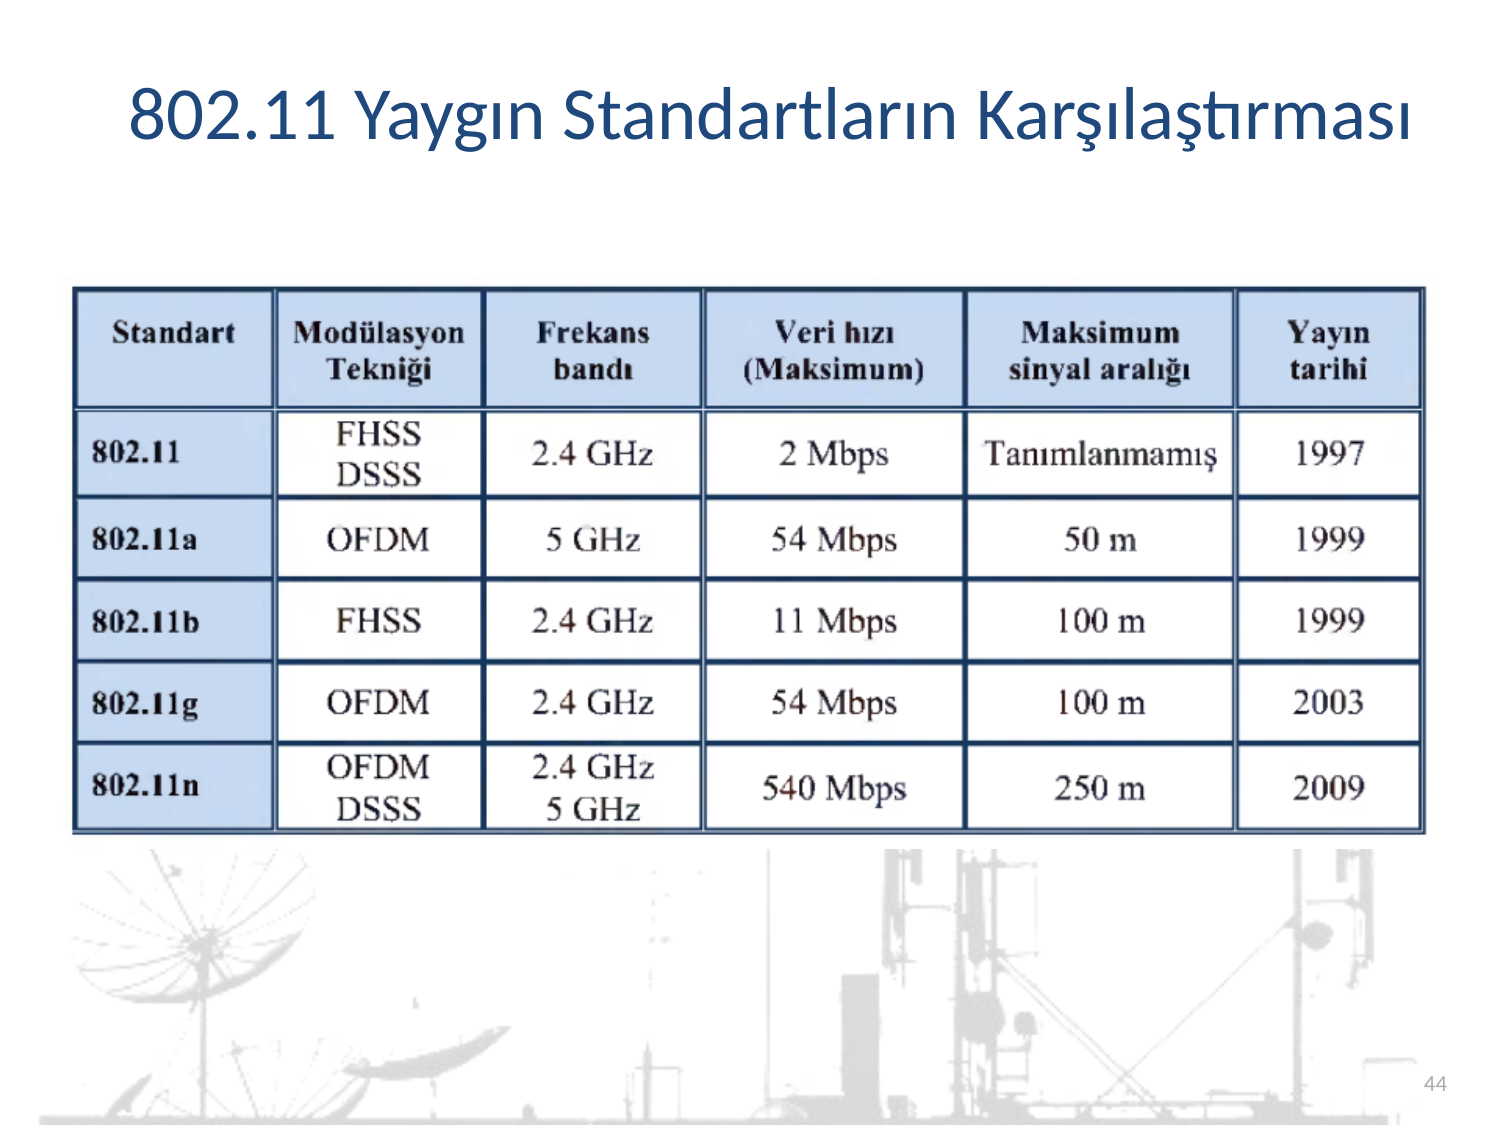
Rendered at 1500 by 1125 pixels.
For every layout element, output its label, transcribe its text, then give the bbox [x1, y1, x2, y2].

picture [60, 276, 1440, 849]
text_box 802.11 Yaygın Standartların Karşılaştırması [114, 57, 1441, 162]
slide_number 44 [1112, 1052, 1463, 1113]
